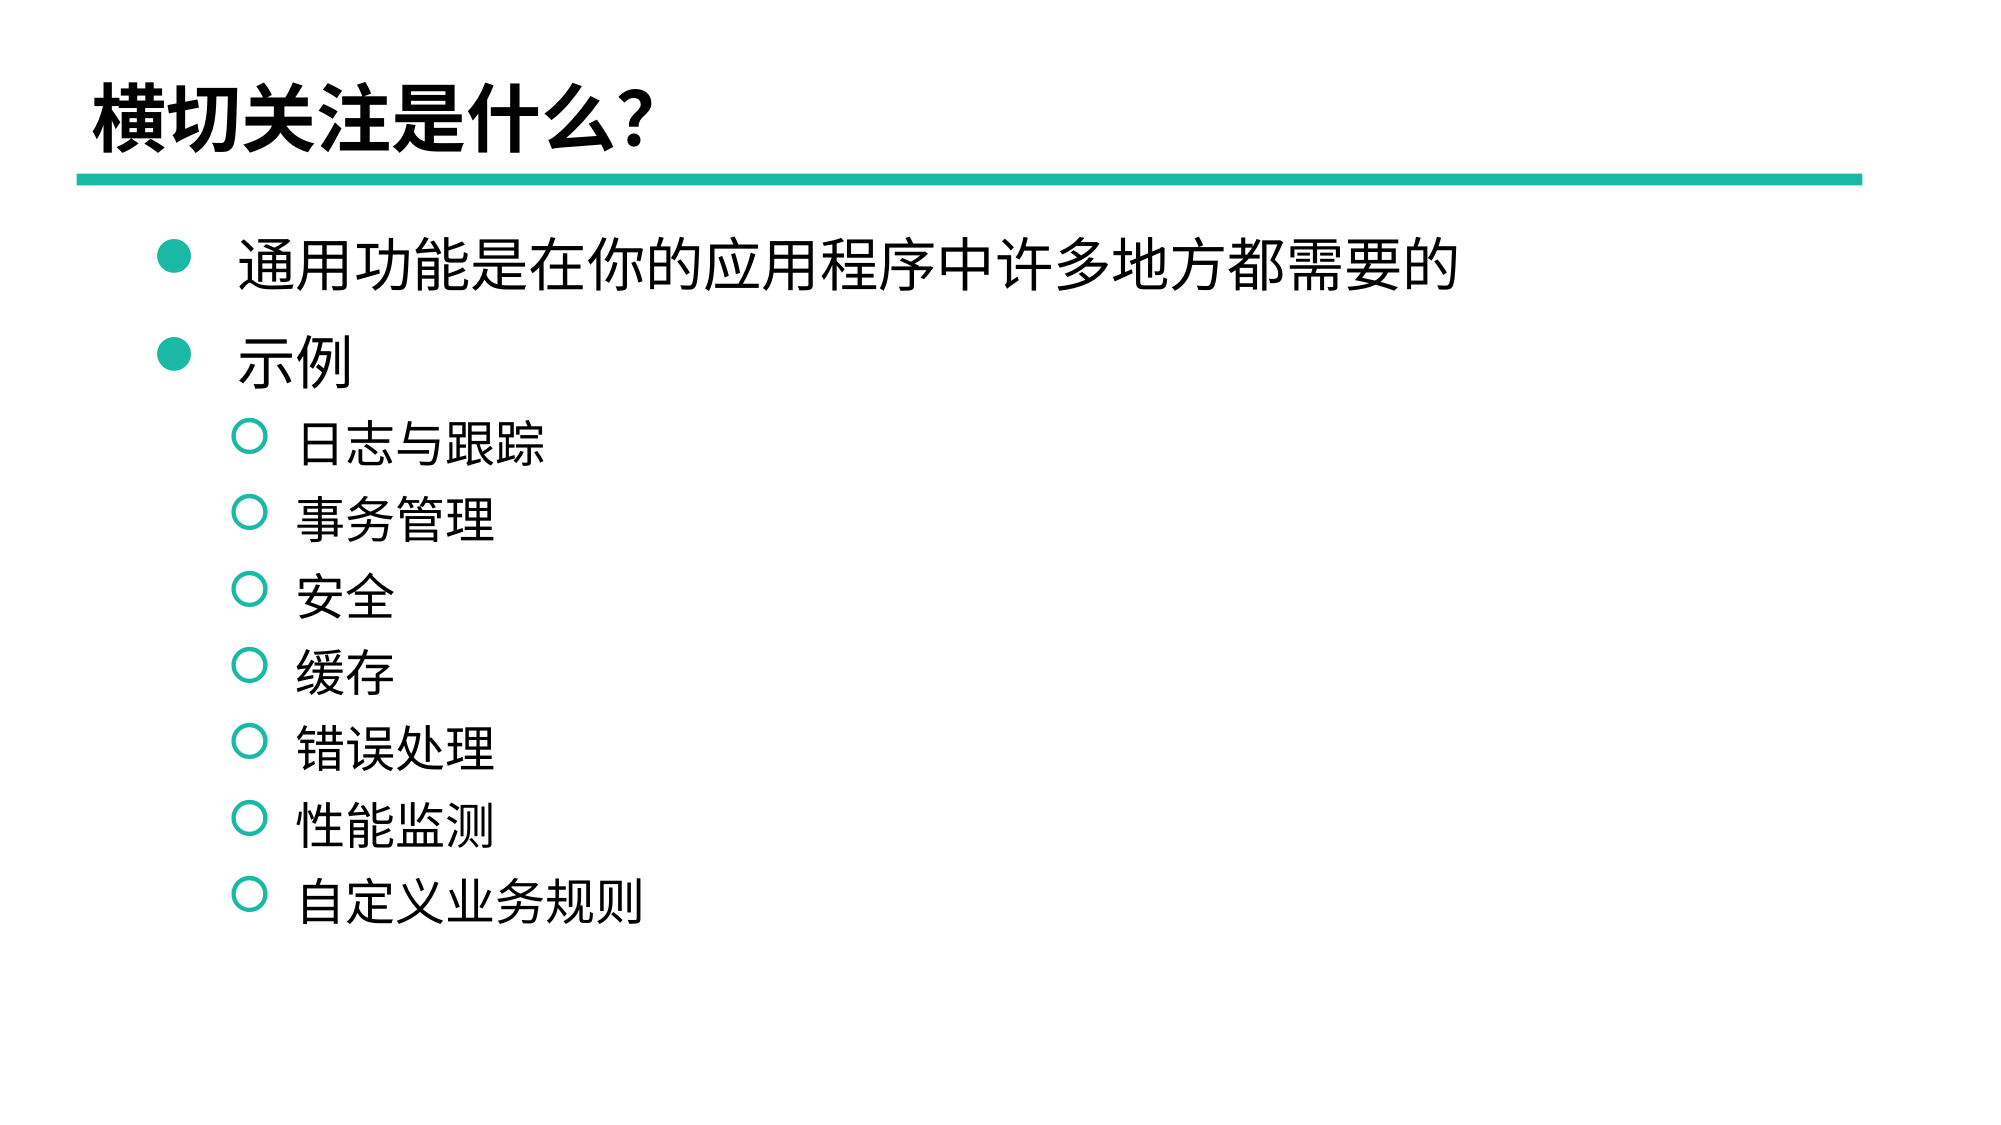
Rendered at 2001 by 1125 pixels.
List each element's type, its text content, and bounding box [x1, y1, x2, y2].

list 通用功能是在你的应用程序中许多地方都需要的 示例 日志与跟踪 事务管理 安全 缓存 错误处理 性能监测 自定义业务规则 [137, 213, 1863, 989]
title 横切关注是什么？ [76, 59, 1802, 186]
